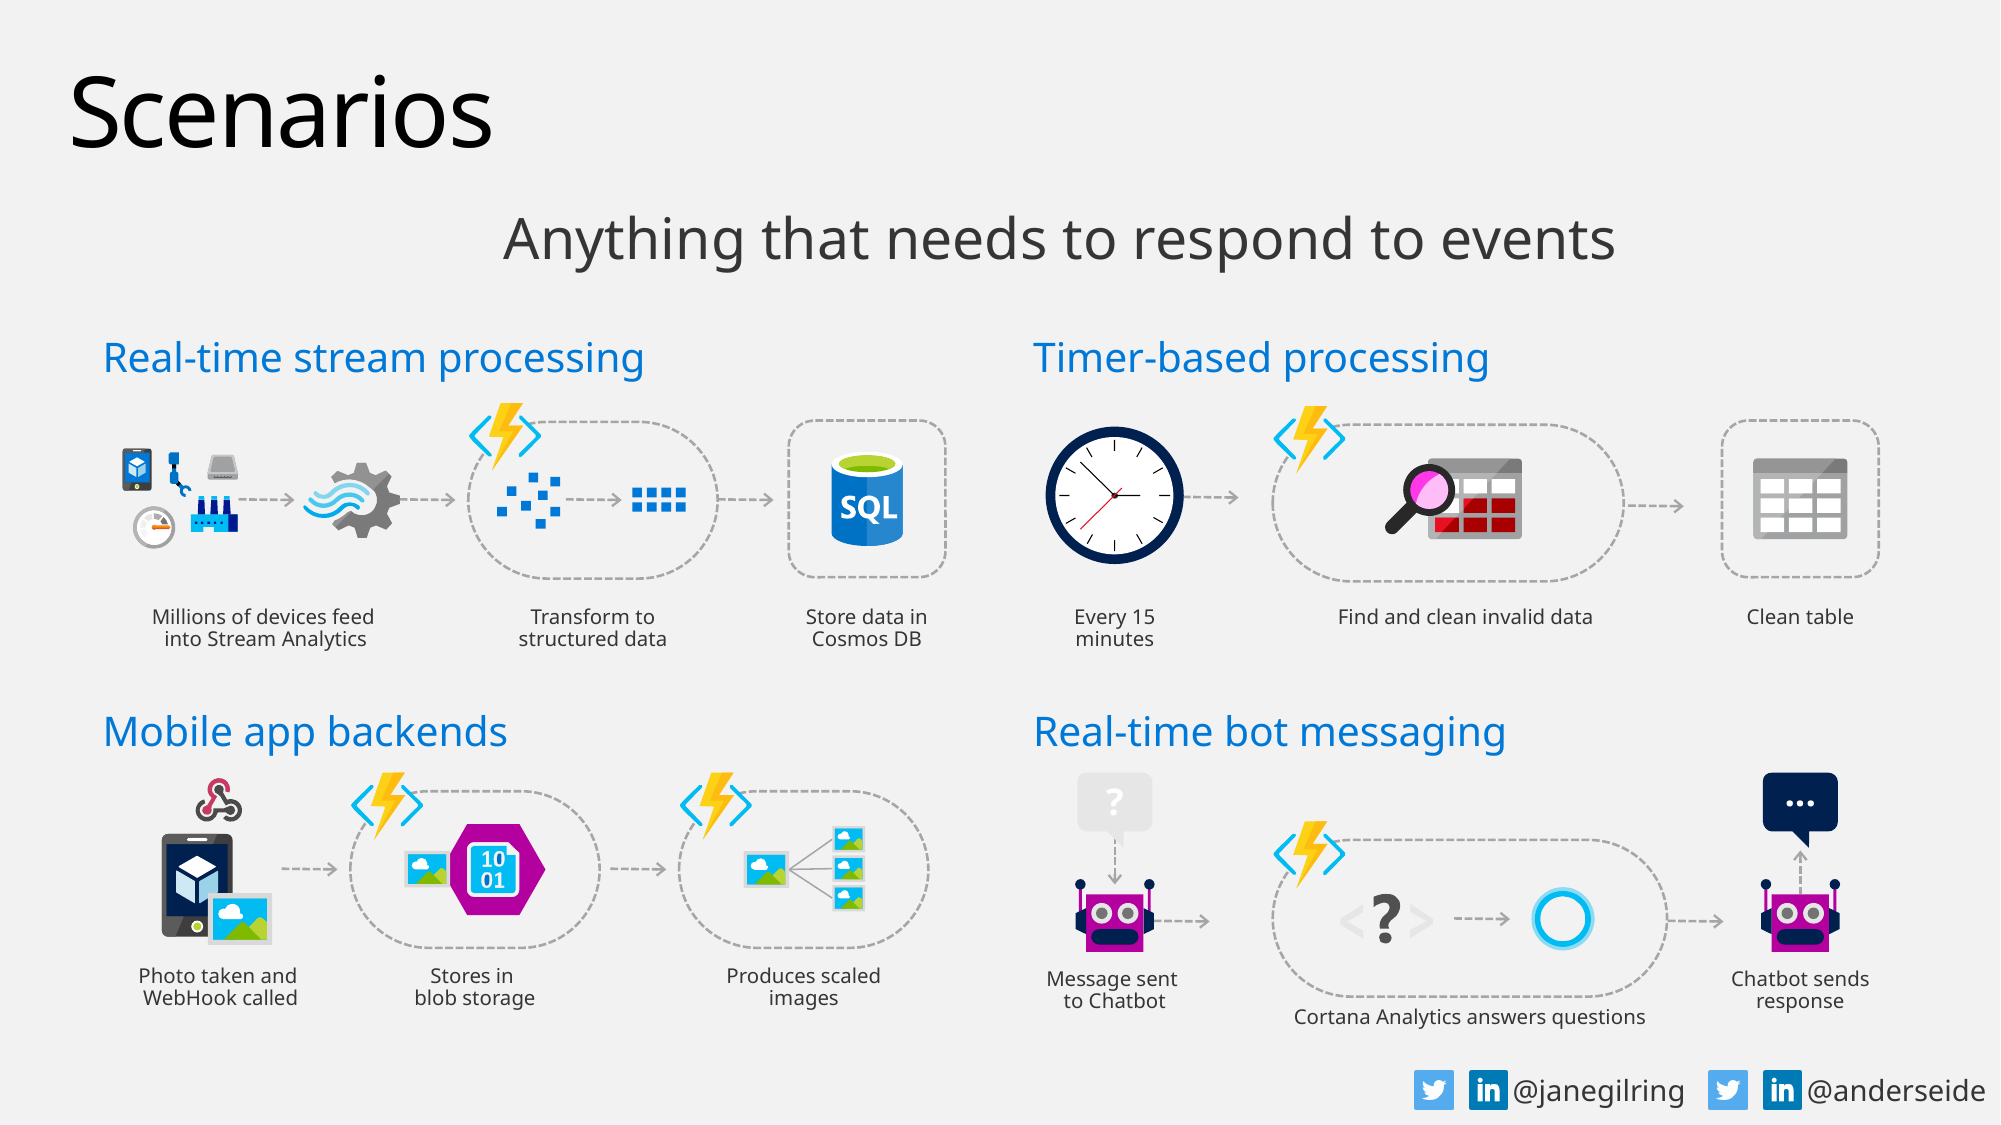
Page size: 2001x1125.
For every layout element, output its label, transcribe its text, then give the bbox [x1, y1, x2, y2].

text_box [1003, 308, 1926, 675]
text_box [72, 681, 996, 1048]
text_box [1003, 681, 1926, 1048]
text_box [72, 308, 996, 675]
text_box Anything that needs to respond to events [350, 195, 1772, 309]
title Scenarios [44, 47, 1957, 196]
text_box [1414, 1064, 1992, 1116]
